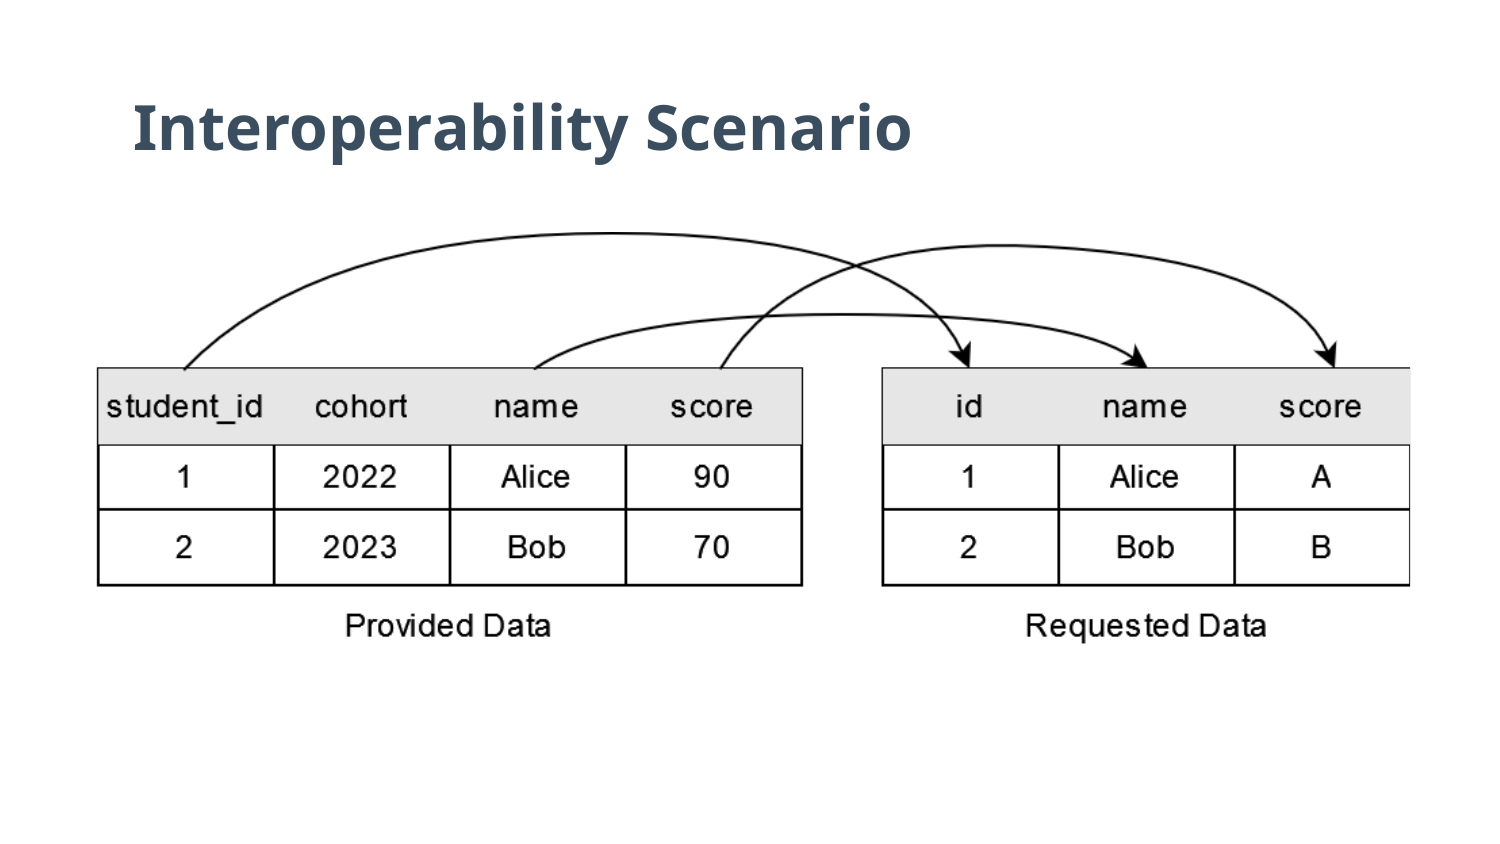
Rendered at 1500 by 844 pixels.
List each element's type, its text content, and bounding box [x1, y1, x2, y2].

title Interoperability Scenario [118, 72, 1382, 167]
picture [89, 231, 1411, 667]
